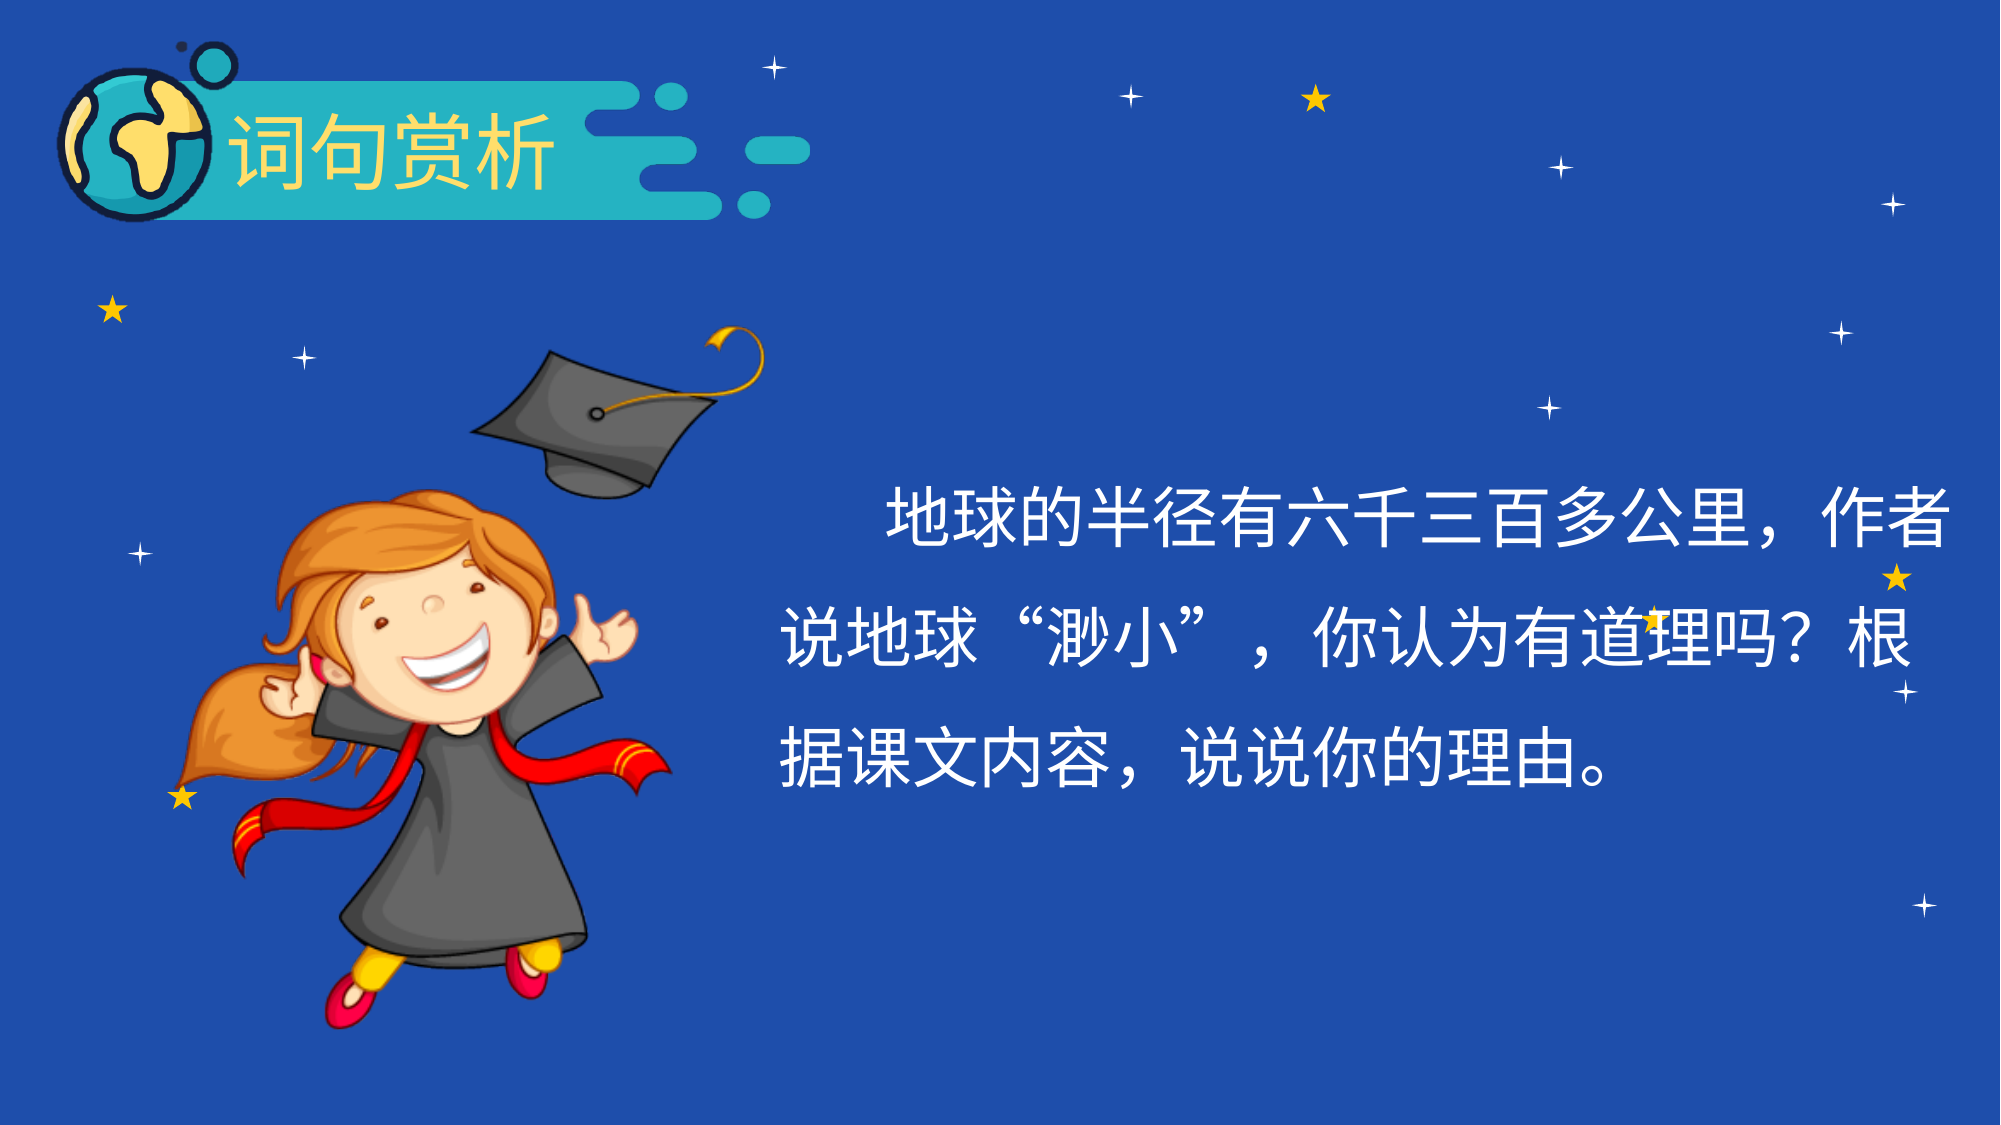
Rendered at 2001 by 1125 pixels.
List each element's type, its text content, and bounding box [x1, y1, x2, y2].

text_box 地球的半径有六千三百多公里，作者说地球“渺小”，你认为有道理吗？根据课文内容，说说你的理由。 [840, 428, 1988, 804]
picture [109, 270, 840, 1057]
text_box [48, 0, 810, 260]
